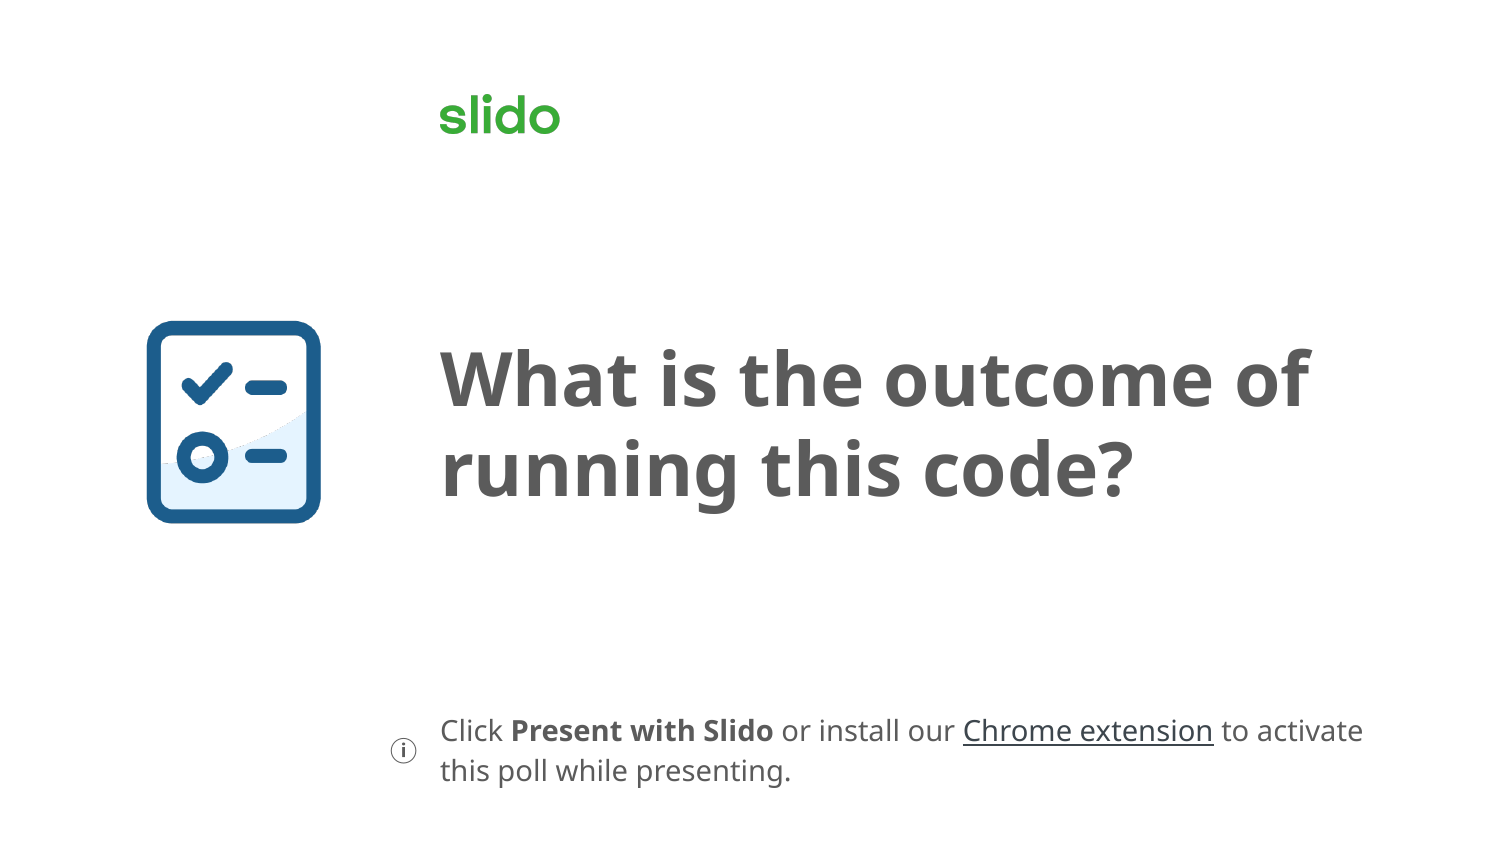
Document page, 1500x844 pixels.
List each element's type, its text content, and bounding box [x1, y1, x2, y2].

text_box ⓘ [375, 718, 425, 782]
picture [428, 83, 573, 147]
text_box Click Present with Slido or install our Chrome extension to activate this poll while presenting. [425, 718, 1417, 782]
text_box What is the outcome of running this code? [425, 316, 1417, 528]
picture [83, 271, 384, 573]
